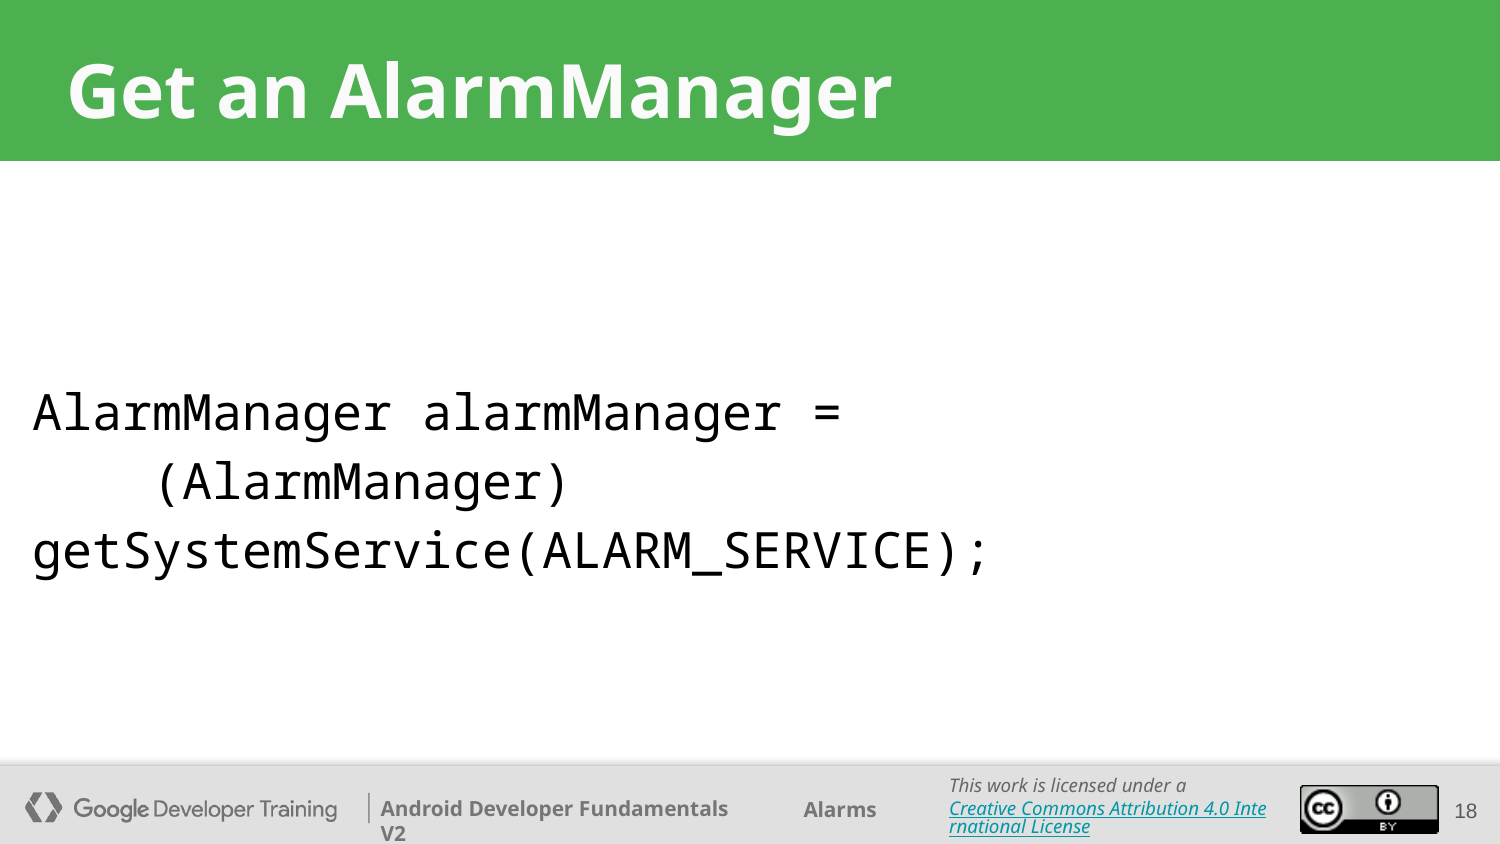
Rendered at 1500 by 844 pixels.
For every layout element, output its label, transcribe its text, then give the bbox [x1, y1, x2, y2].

slide_number ‹#› [1402, 777, 1493, 842]
picture [0, 161, 1500, 844]
list AlarmManager alarmManager = (AlarmManager) getSystemService(ALARM_SERVICE); [17, 356, 1480, 566]
title Get an AlarmManager [51, 28, 1449, 122]
